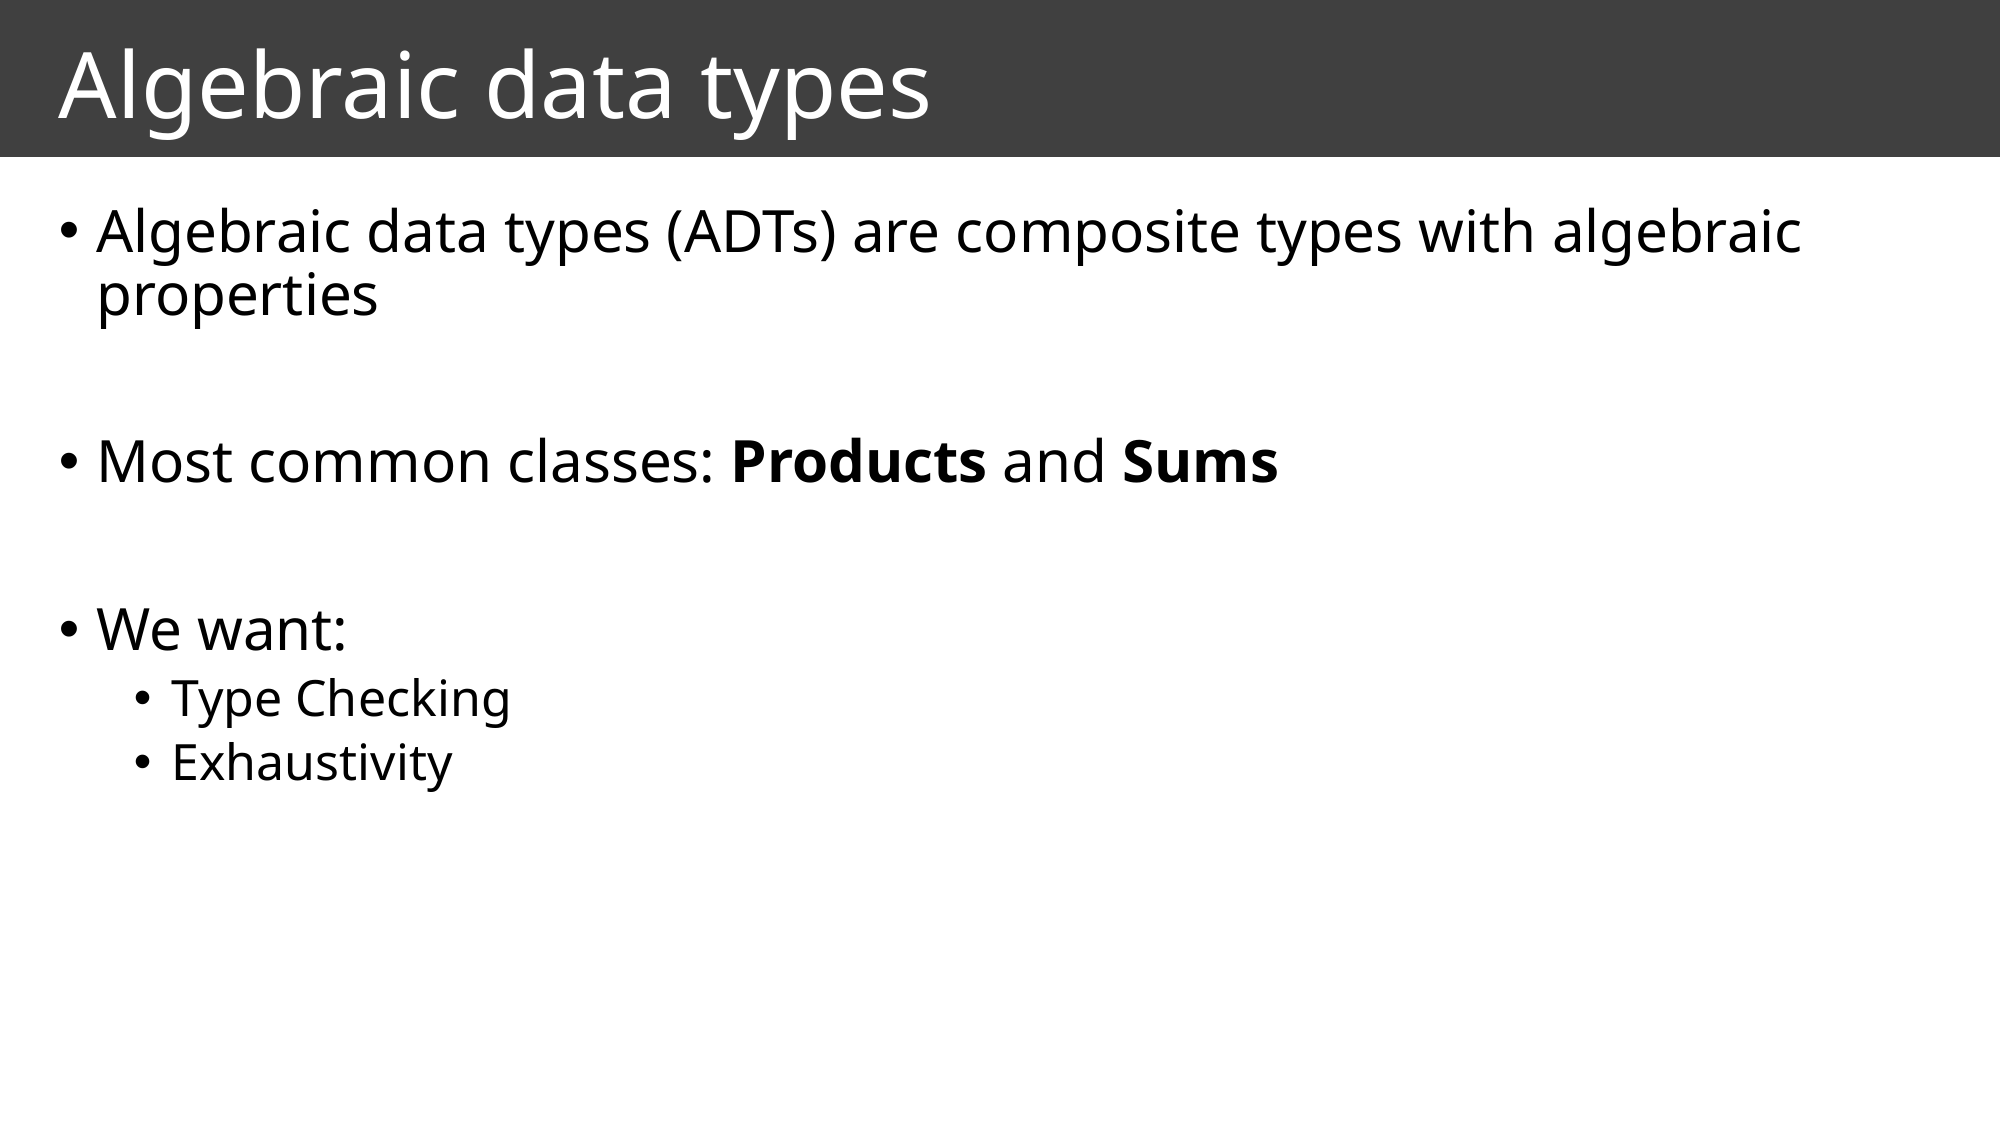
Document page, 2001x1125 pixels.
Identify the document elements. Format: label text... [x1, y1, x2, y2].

title Algebraic data types [43, 0, 1956, 178]
list Algebraic data types (ADTs) are composite types with algebraic properties Most common classes: Products and Sums We want: Type Checking Exhaustivity [43, 194, 1956, 1017]
